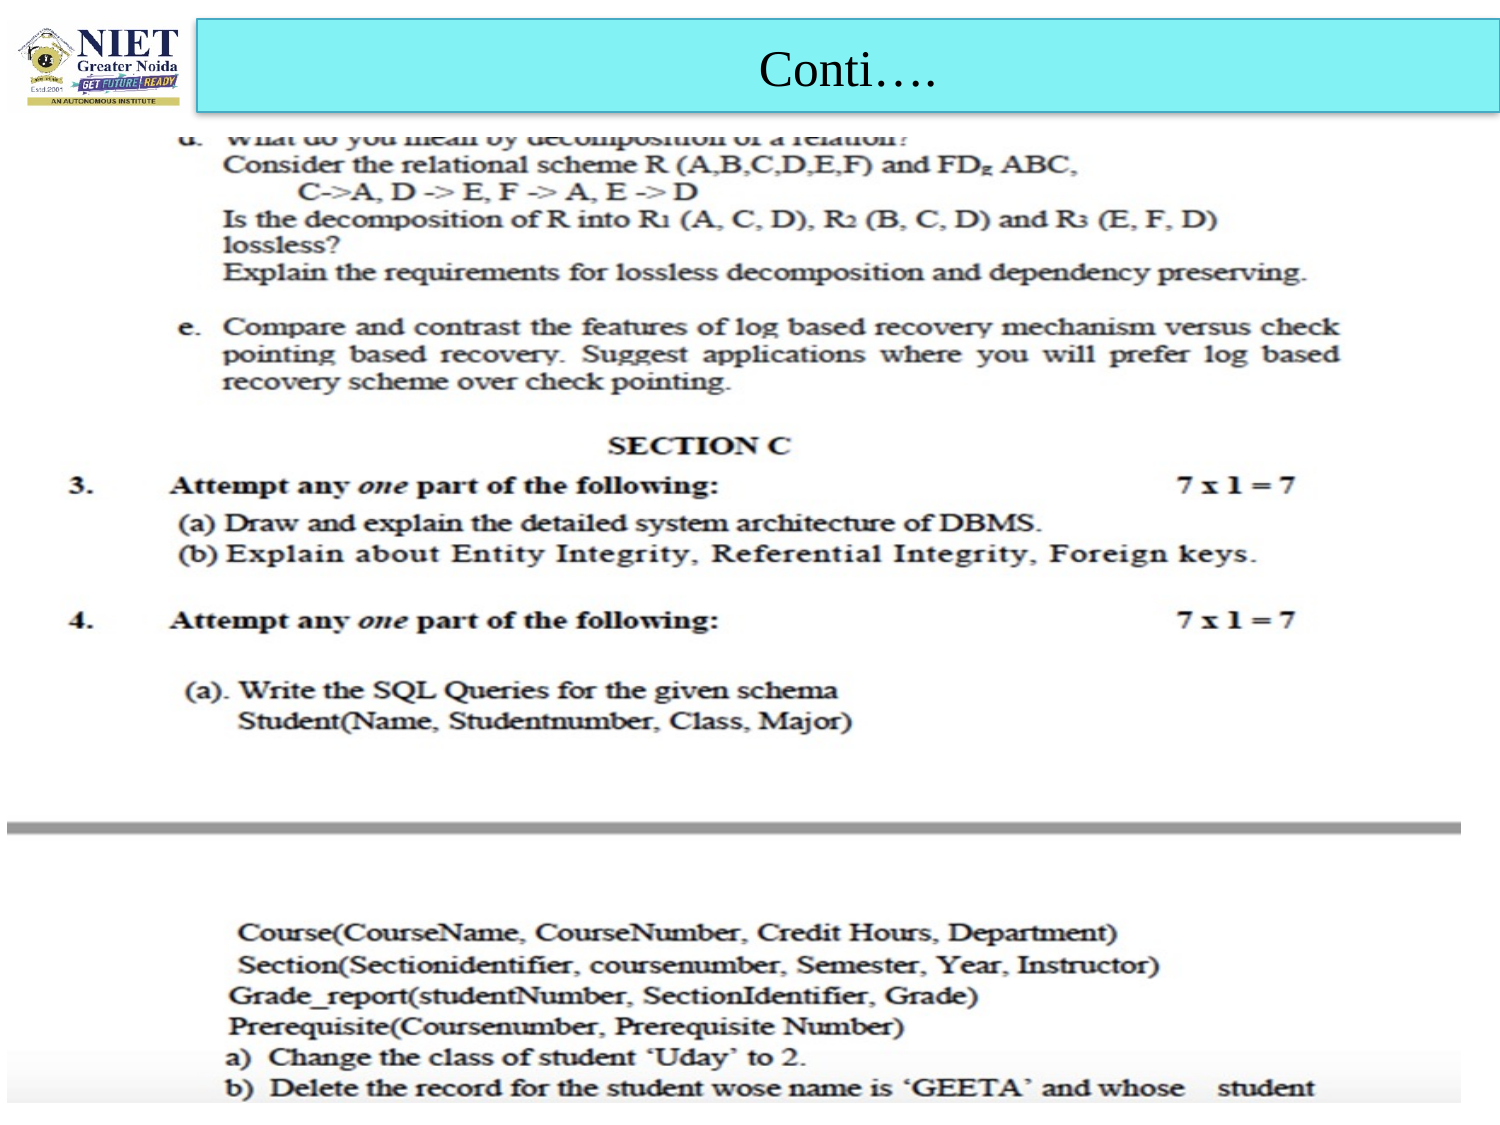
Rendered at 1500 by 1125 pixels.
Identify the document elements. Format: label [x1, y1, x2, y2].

text_box [7, 18, 1500, 113]
picture [7, 136, 1461, 1103]
